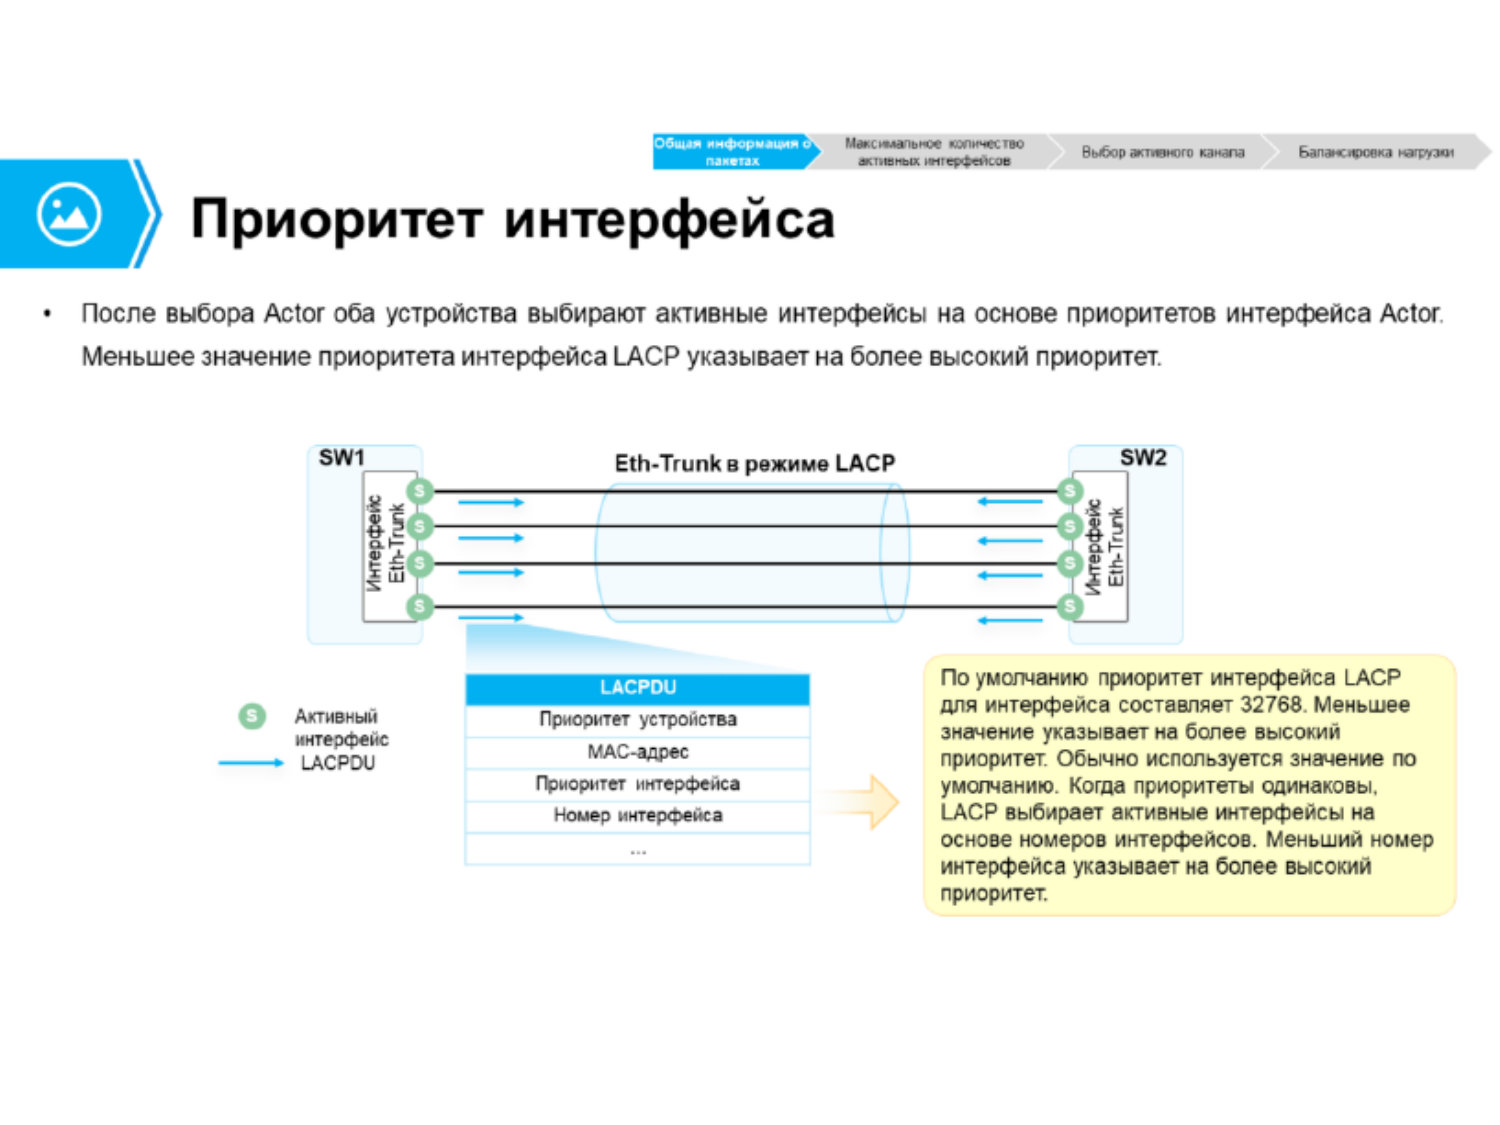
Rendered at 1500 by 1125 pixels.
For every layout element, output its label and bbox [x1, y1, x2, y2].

list [0, 131, 1500, 929]
